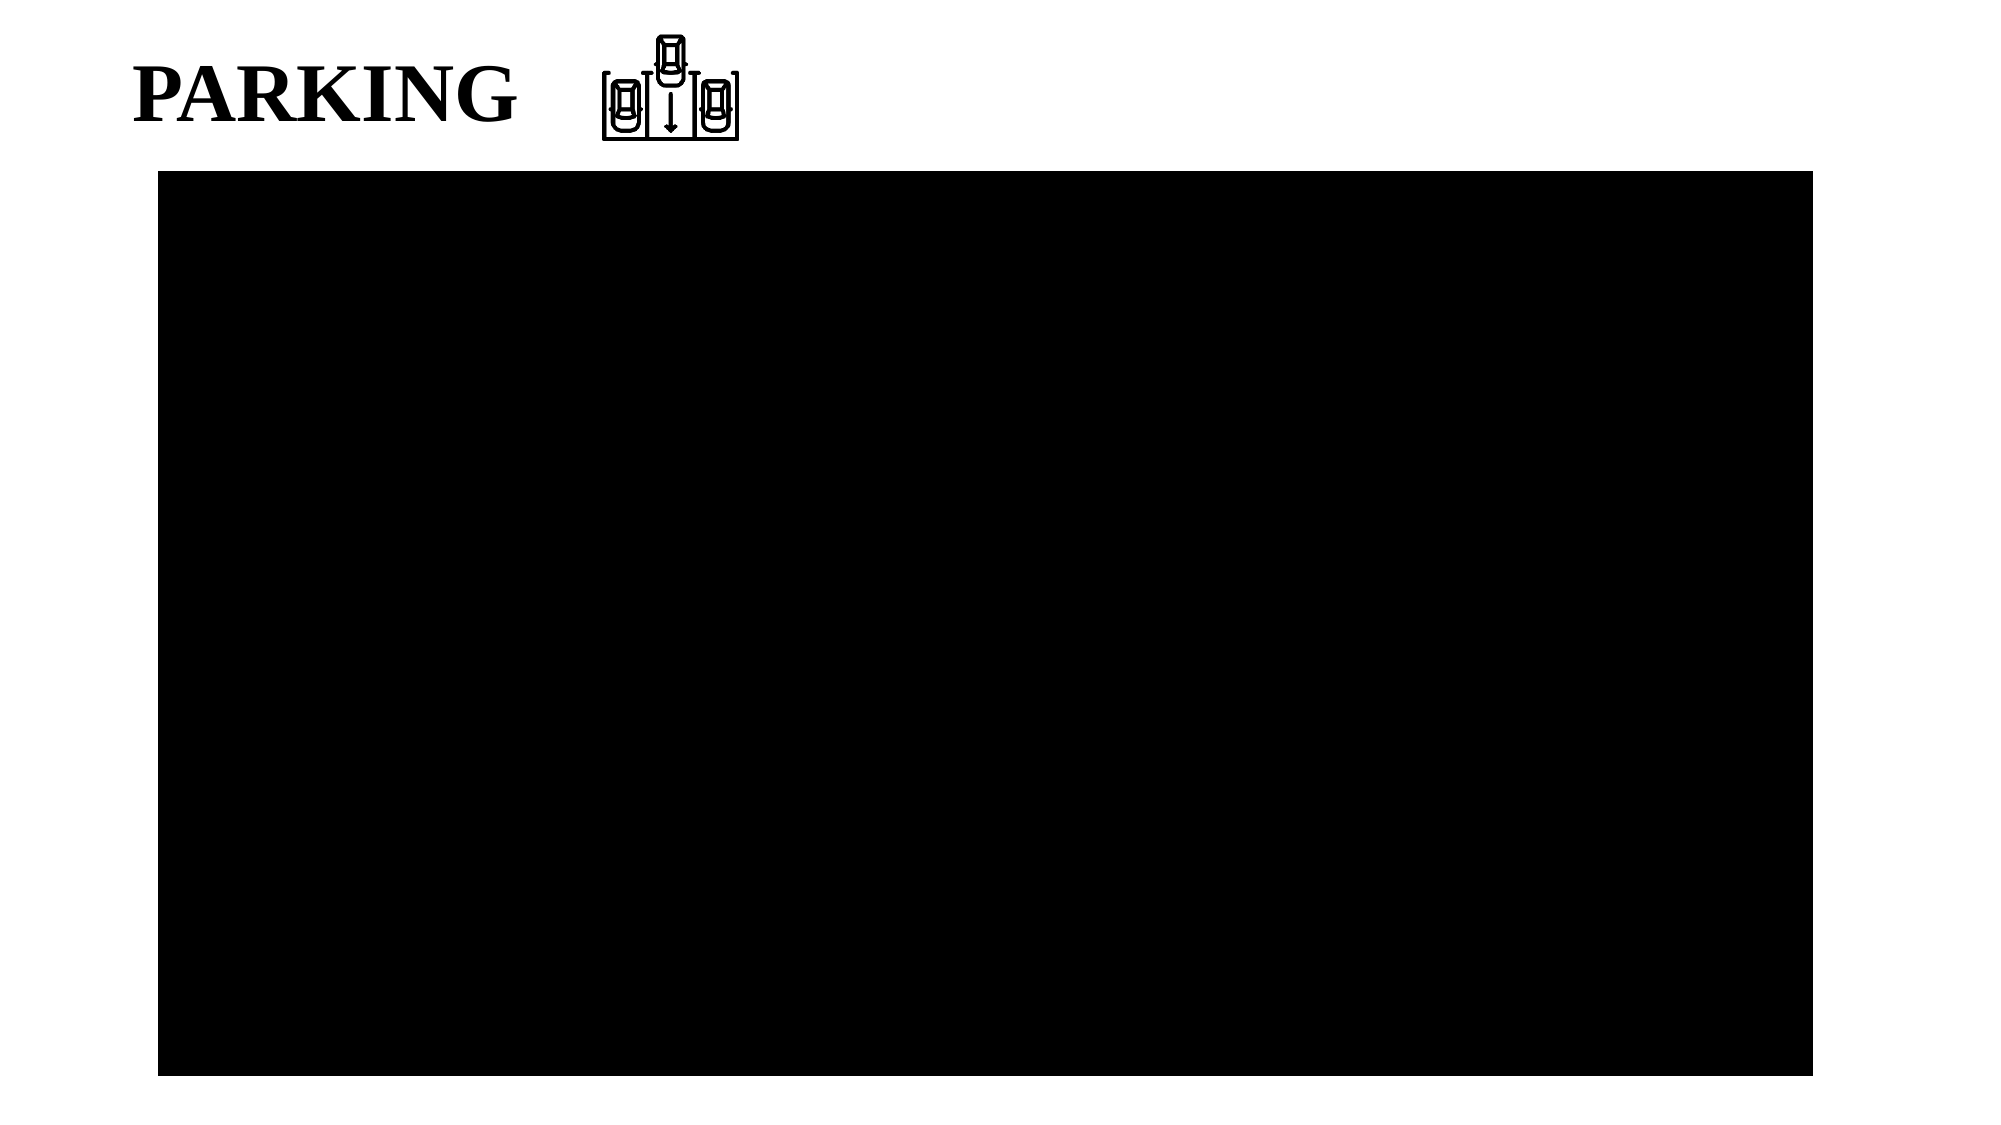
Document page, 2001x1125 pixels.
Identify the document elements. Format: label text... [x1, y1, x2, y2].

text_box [157, 170, 1814, 1077]
picture [602, 18, 740, 156]
text_box PARKING [116, 42, 602, 148]
